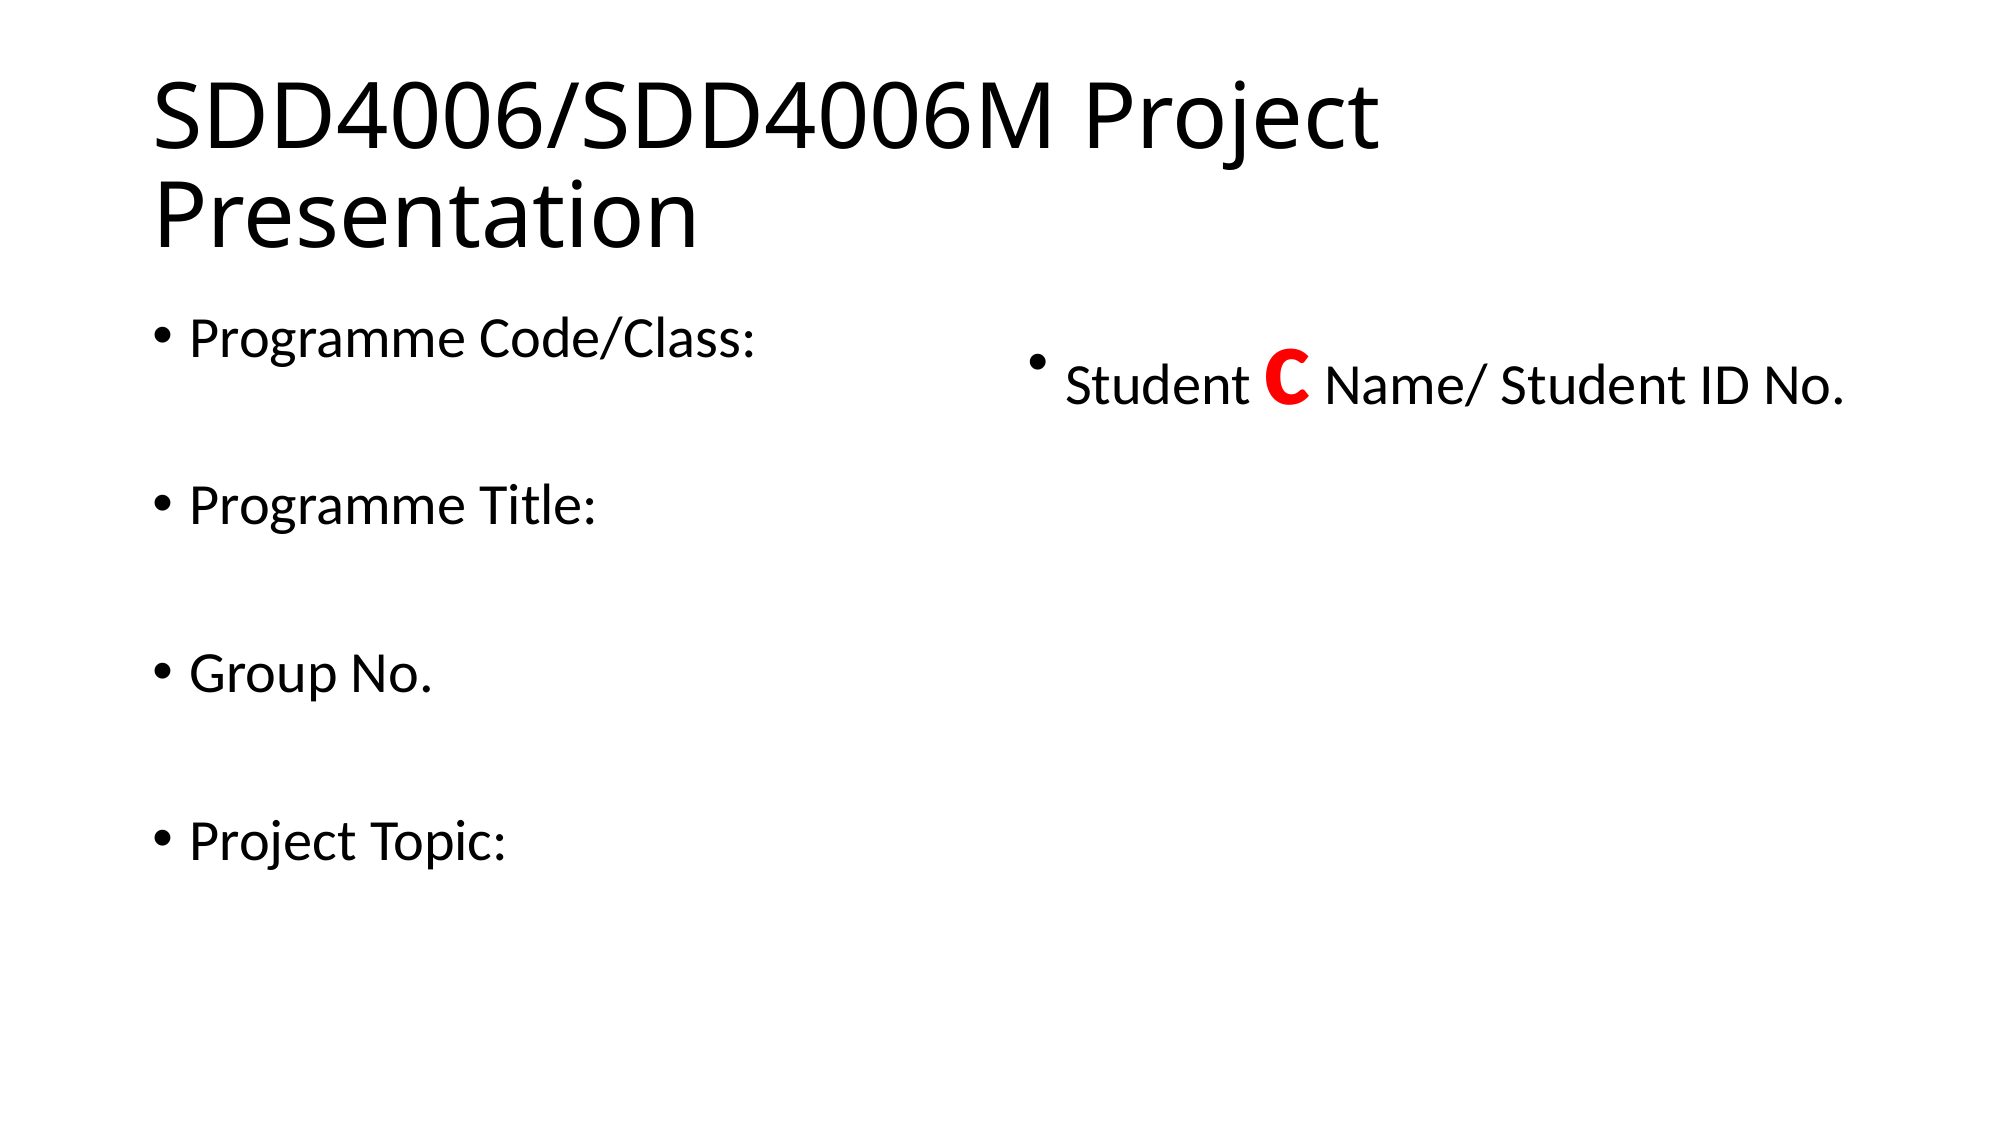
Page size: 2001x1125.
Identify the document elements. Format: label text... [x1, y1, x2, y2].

title SDD4006/SDD4006M Project Presentation [137, 59, 1863, 278]
list Programme Code/Class: Programme Title: Group No. Project Topic: [137, 299, 988, 1014]
list Student c Name/ Student ID No. [1012, 299, 1863, 1014]
